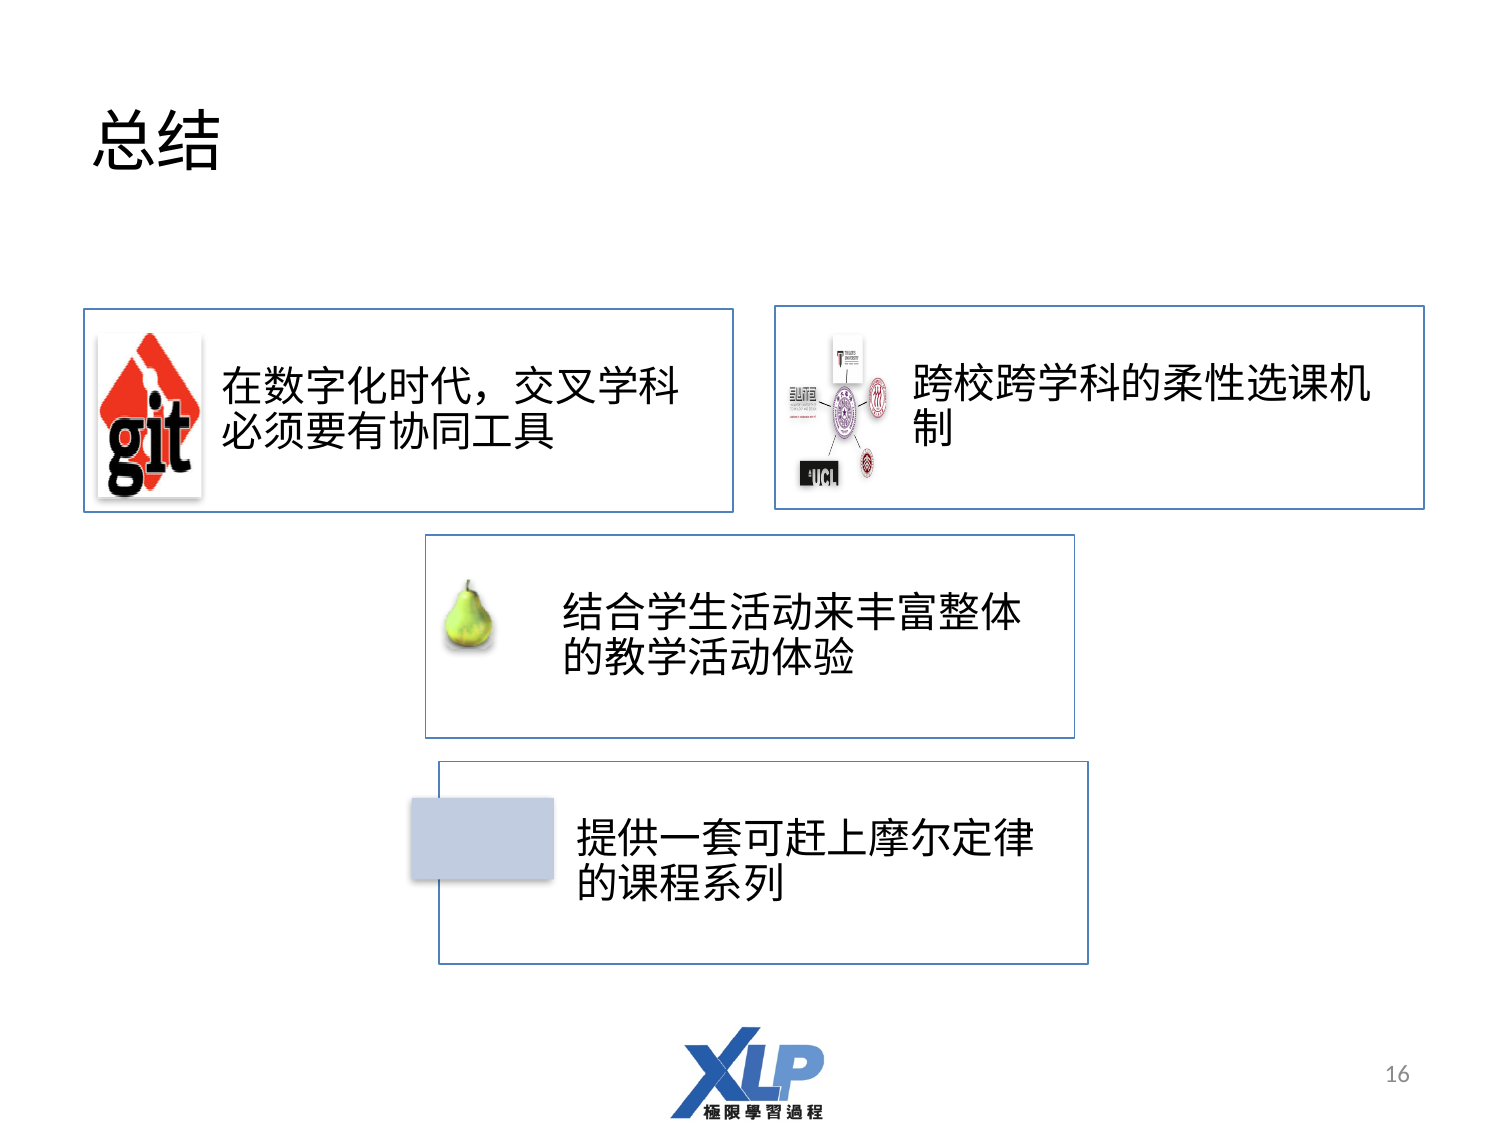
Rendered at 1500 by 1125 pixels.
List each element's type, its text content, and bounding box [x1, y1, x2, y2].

picture [658, 1022, 842, 1124]
slide_number 16 [1074, 1042, 1425, 1103]
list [74, 262, 1426, 1006]
title 总结 [75, 45, 1425, 233]
